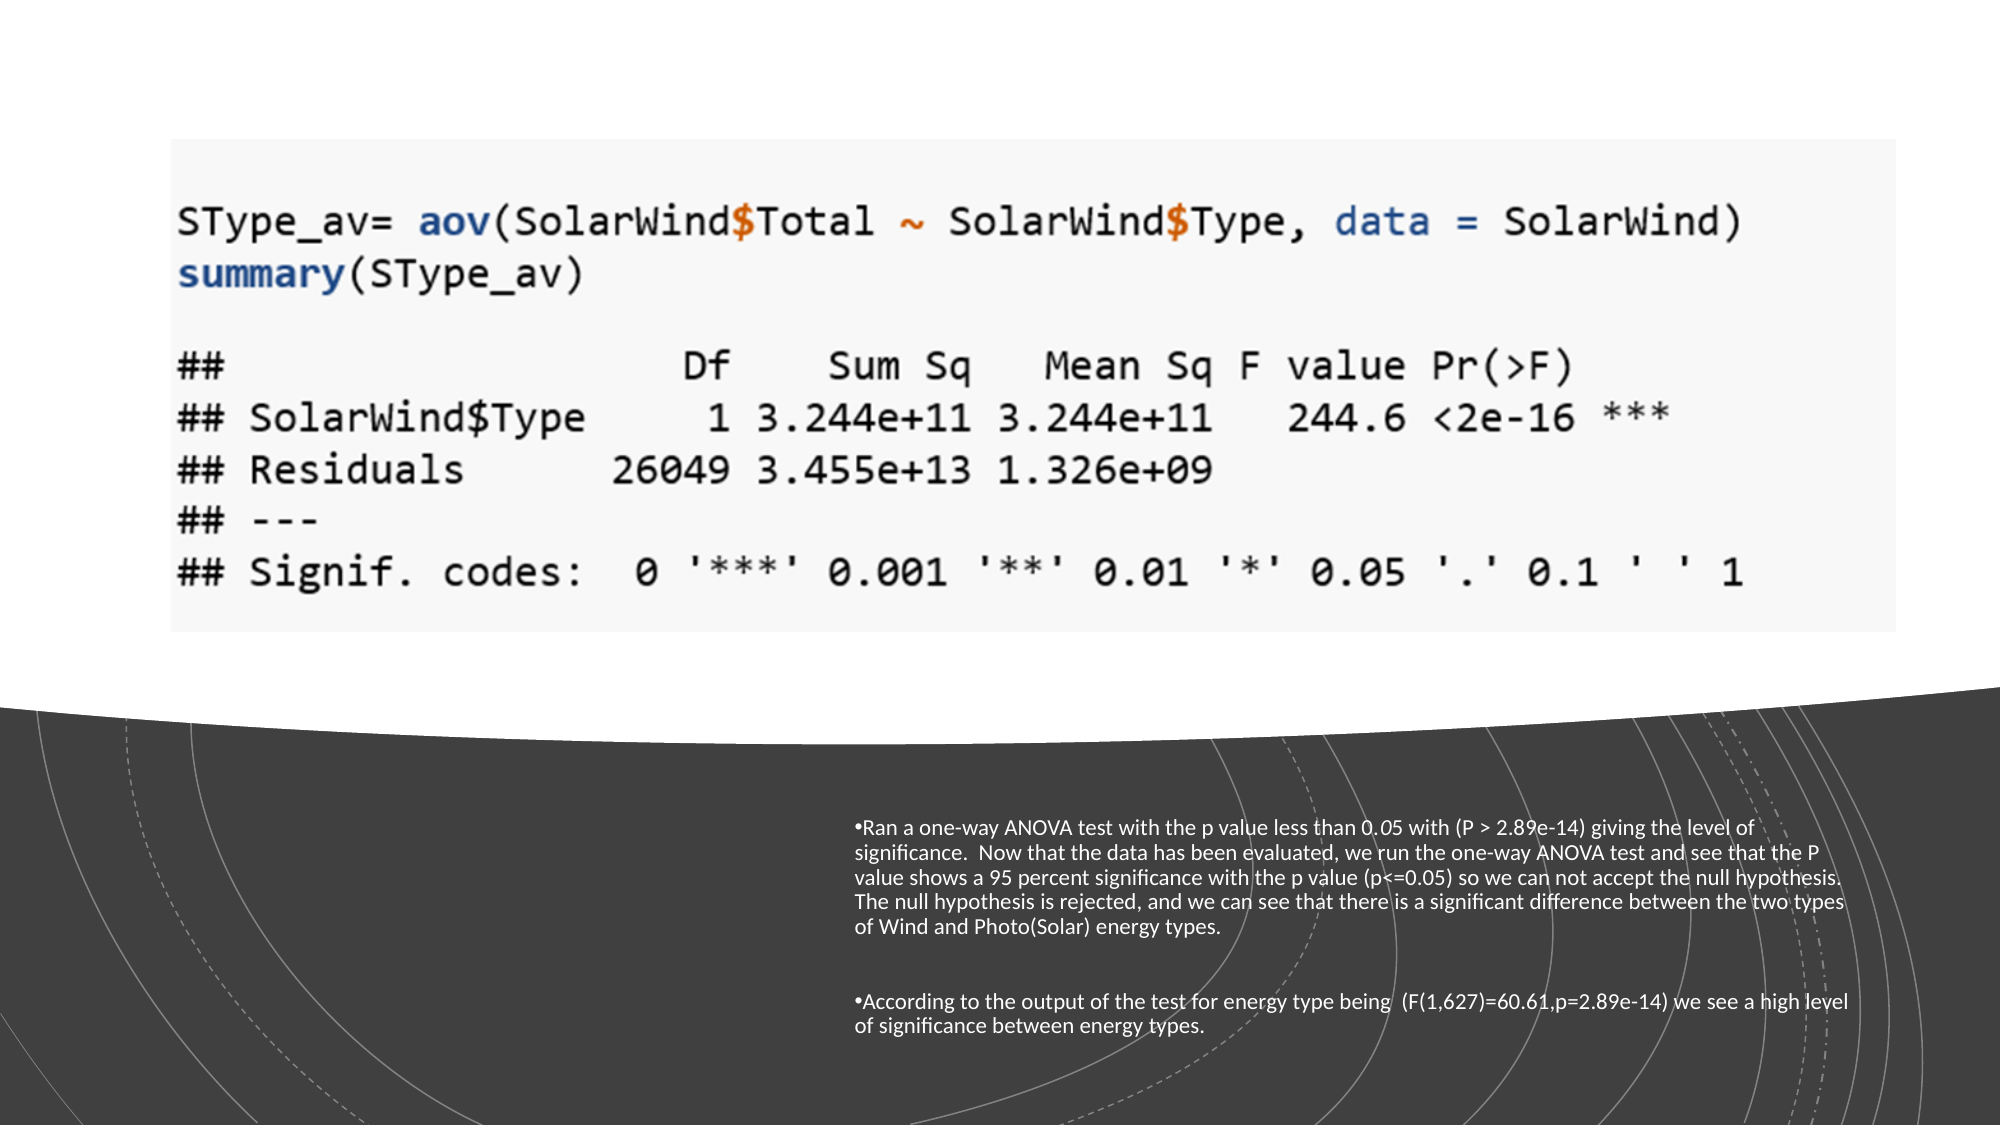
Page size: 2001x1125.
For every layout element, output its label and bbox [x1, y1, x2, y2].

picture [105, 139, 1896, 632]
text_box [0, 0, 1999, 1125]
